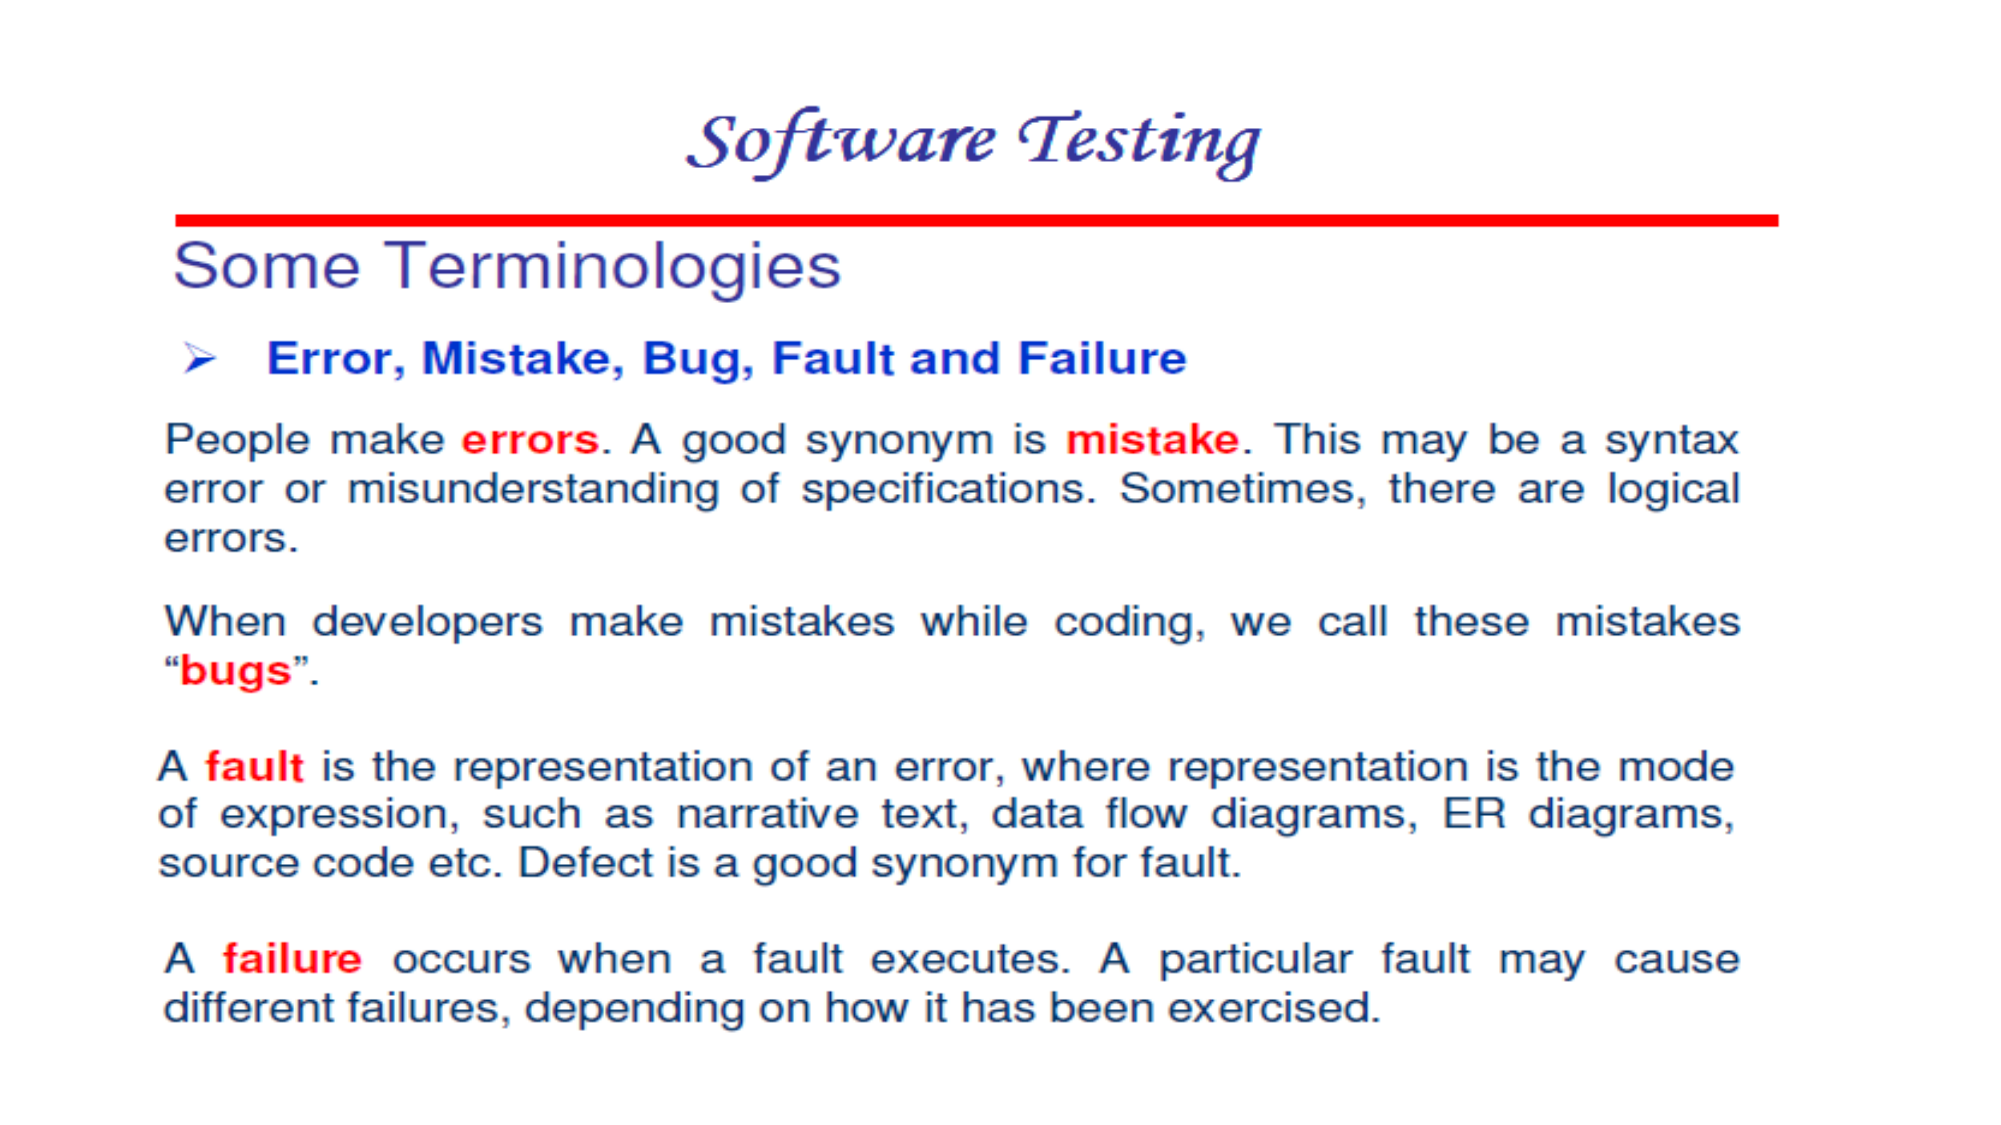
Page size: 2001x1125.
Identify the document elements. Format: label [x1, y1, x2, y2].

picture [145, 78, 1849, 1092]
